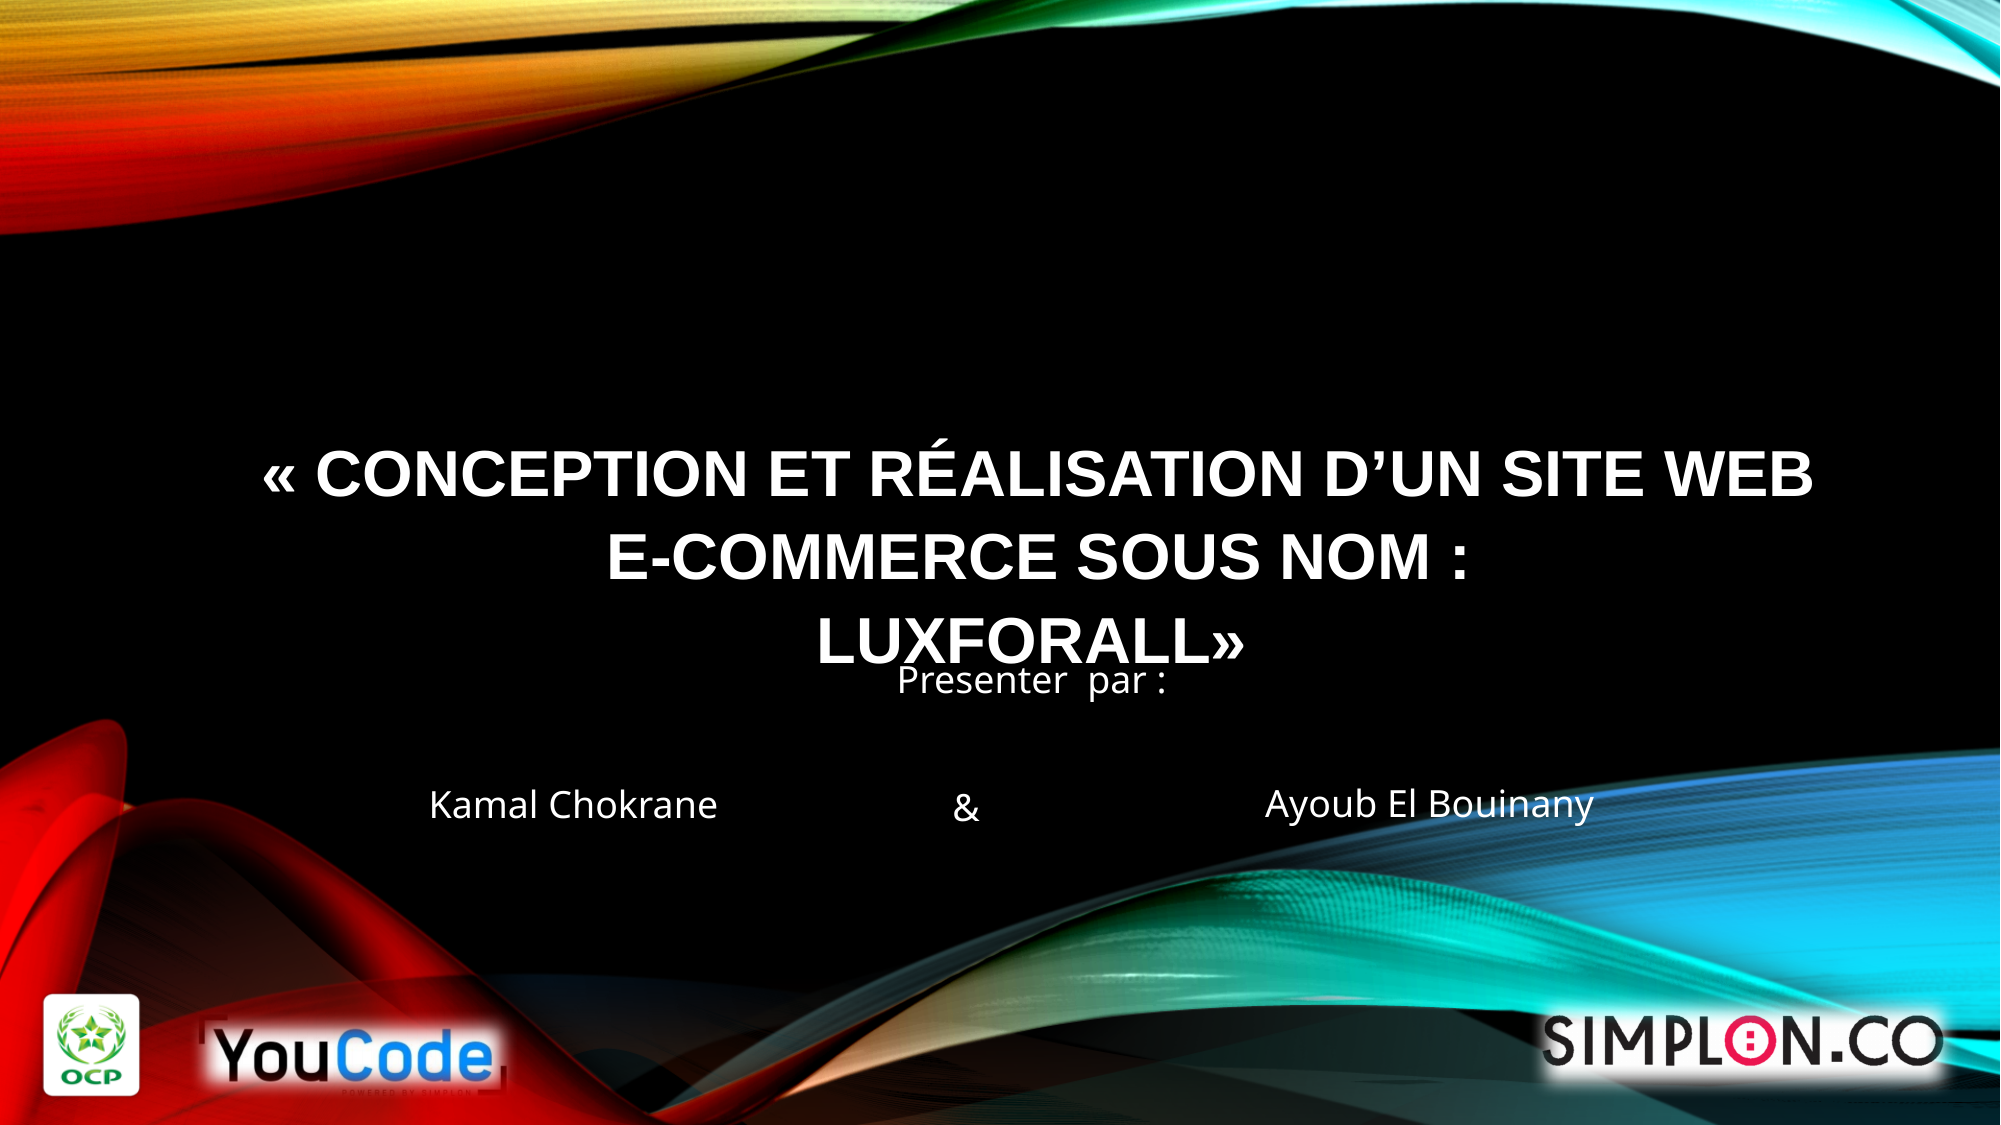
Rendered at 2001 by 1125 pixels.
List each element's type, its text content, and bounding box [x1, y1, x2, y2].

text_box Kamal Chokrane [338, 773, 824, 834]
picture [0, 0, 2000, 237]
text_box & [862, 776, 1096, 836]
picture [0, 717, 2000, 1125]
text_box Presenter par : [806, 649, 1292, 709]
title « Conception et réalisation d’un site web E-commerce sous nom : luxforAll» [91, 136, 1890, 716]
text_box Ayoub El Bouinany [1175, 772, 1660, 833]
